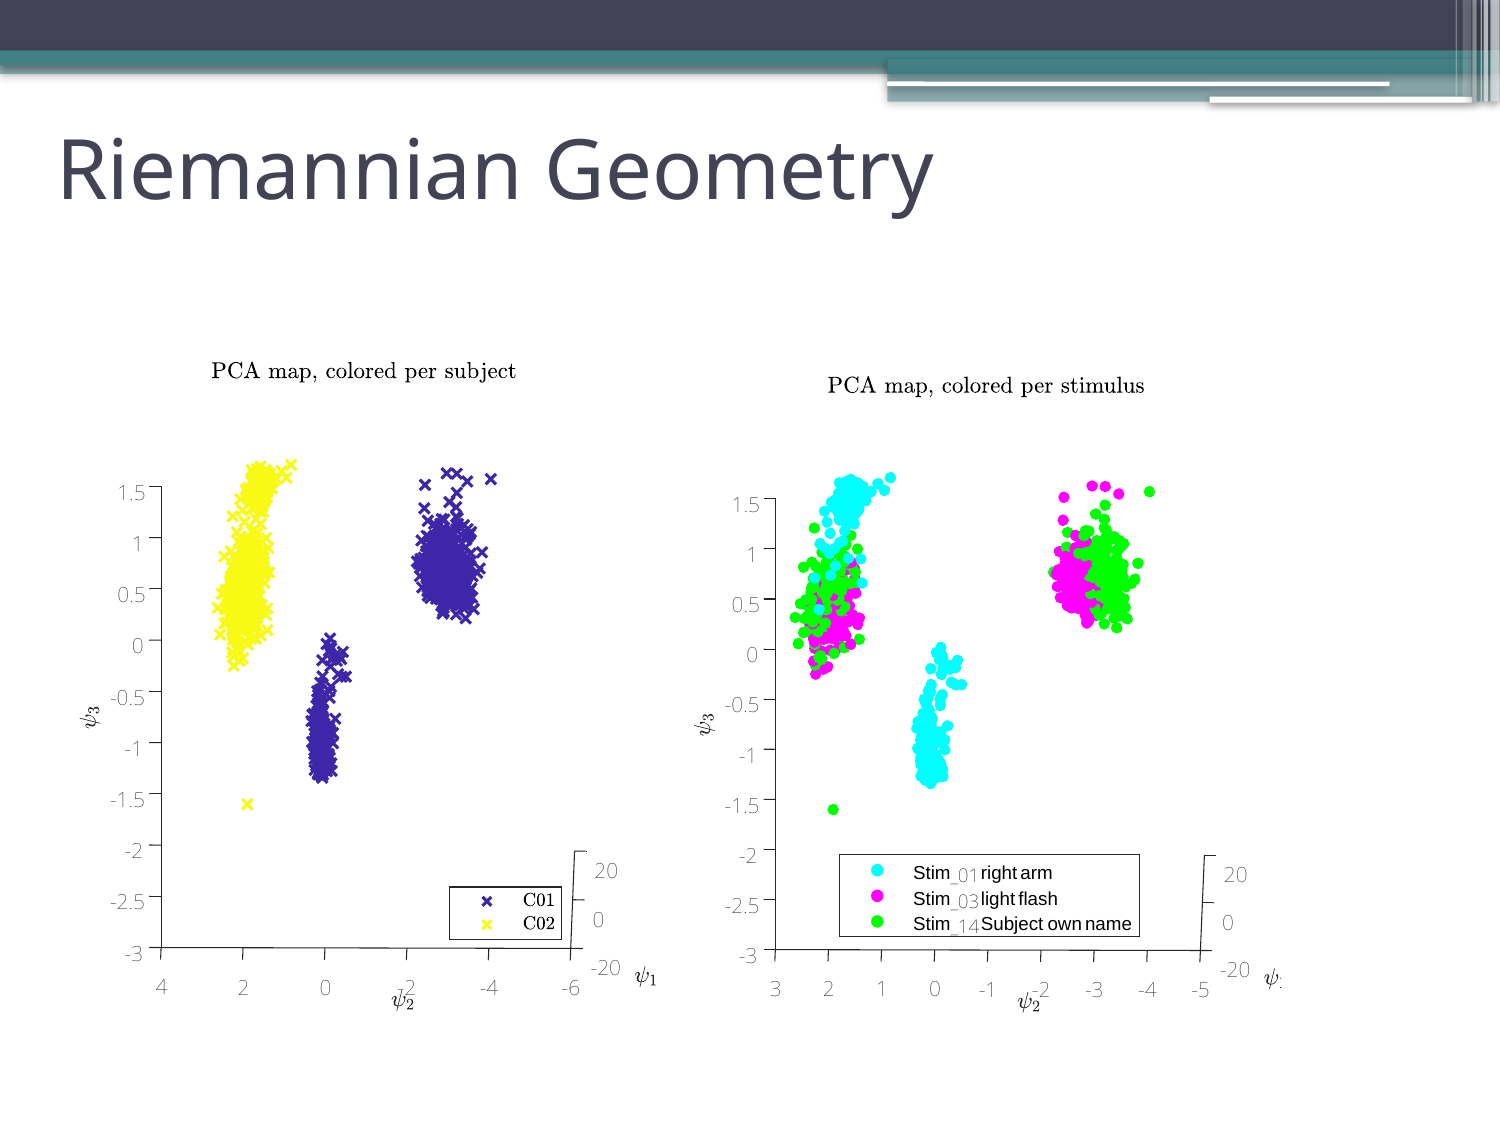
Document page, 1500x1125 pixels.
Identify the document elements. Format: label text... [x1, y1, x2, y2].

picture [76, 337, 658, 1023]
picture [690, 353, 1282, 1023]
title Riemannian Geometry [41, 78, 1392, 254]
